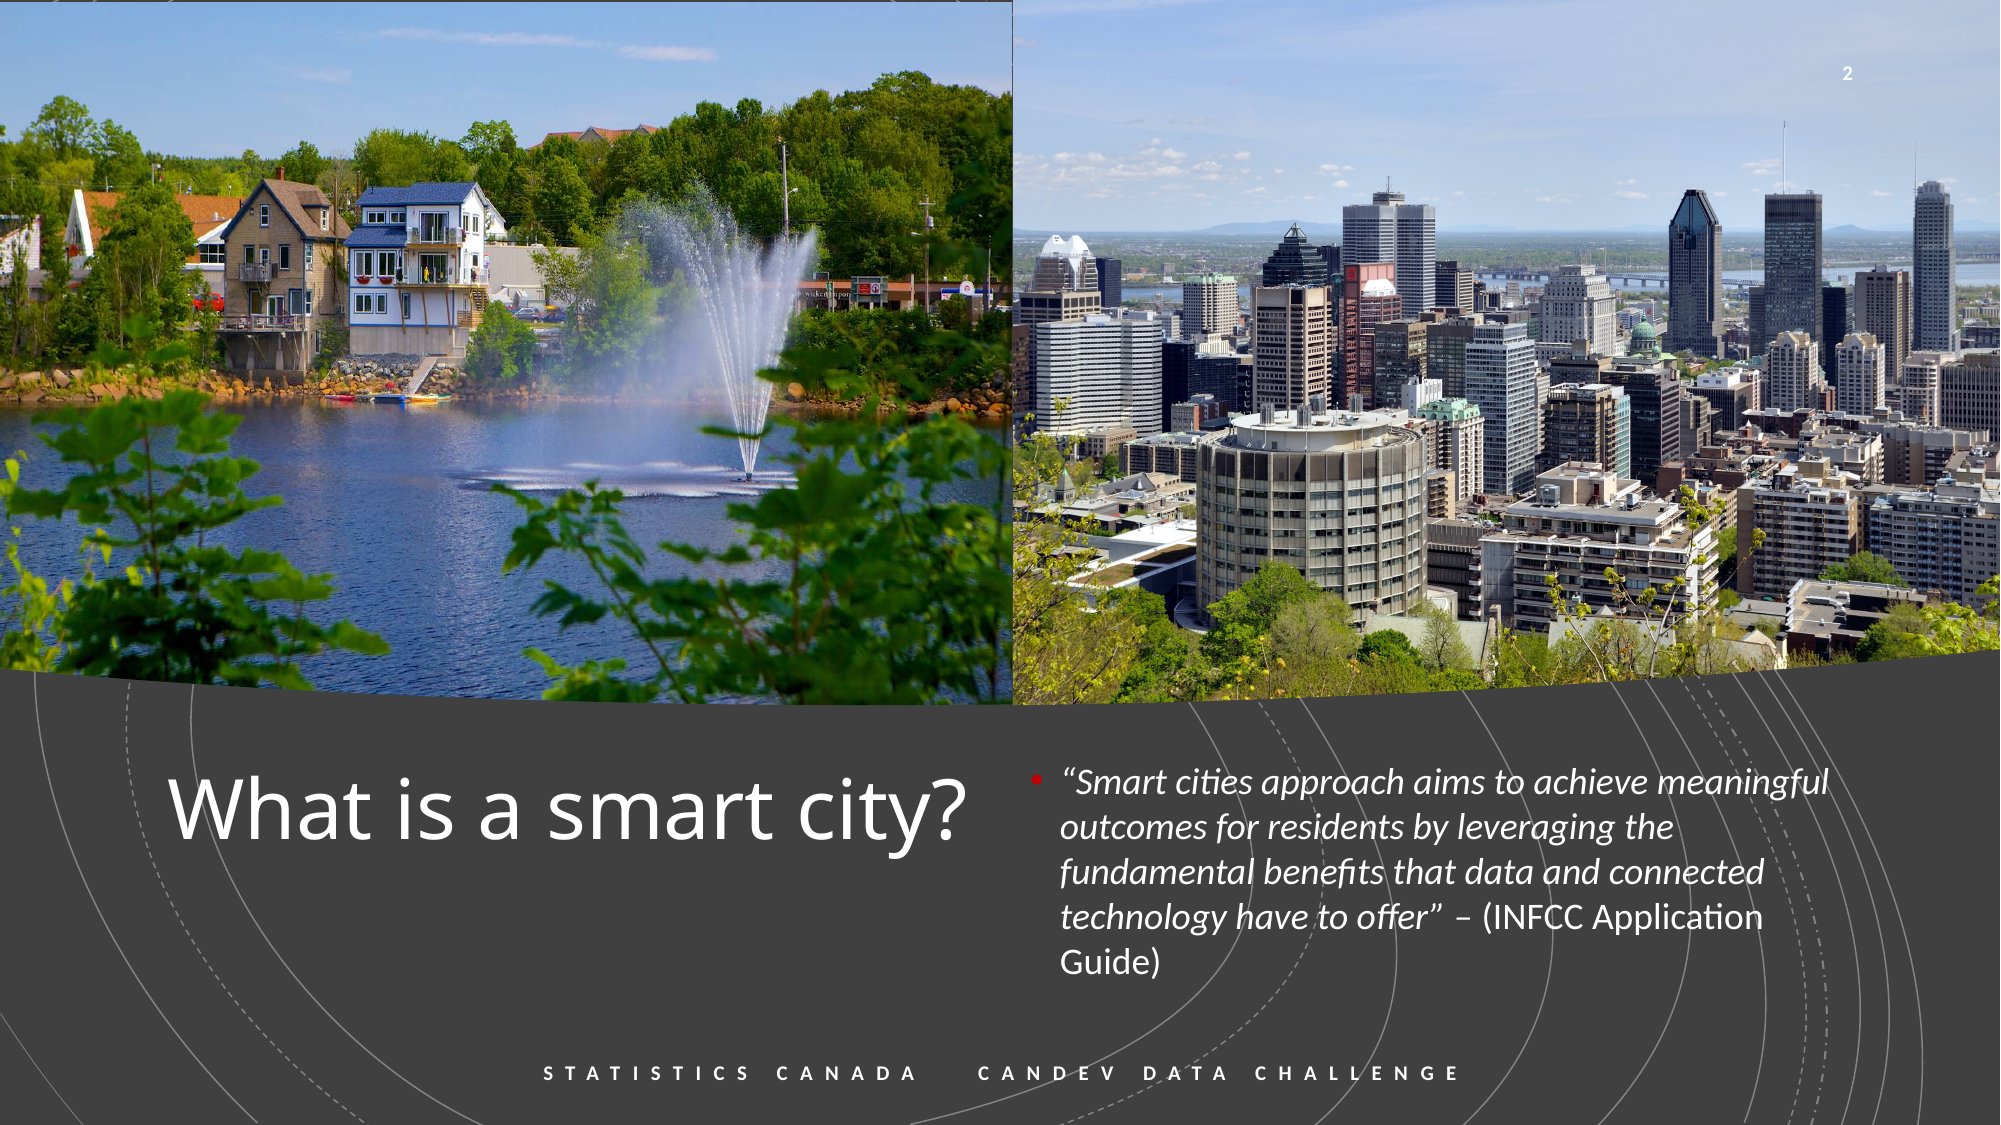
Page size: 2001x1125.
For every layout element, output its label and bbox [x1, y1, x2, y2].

picture [0, 0, 2000, 706]
text_box [0, 706, 1999, 1125]
